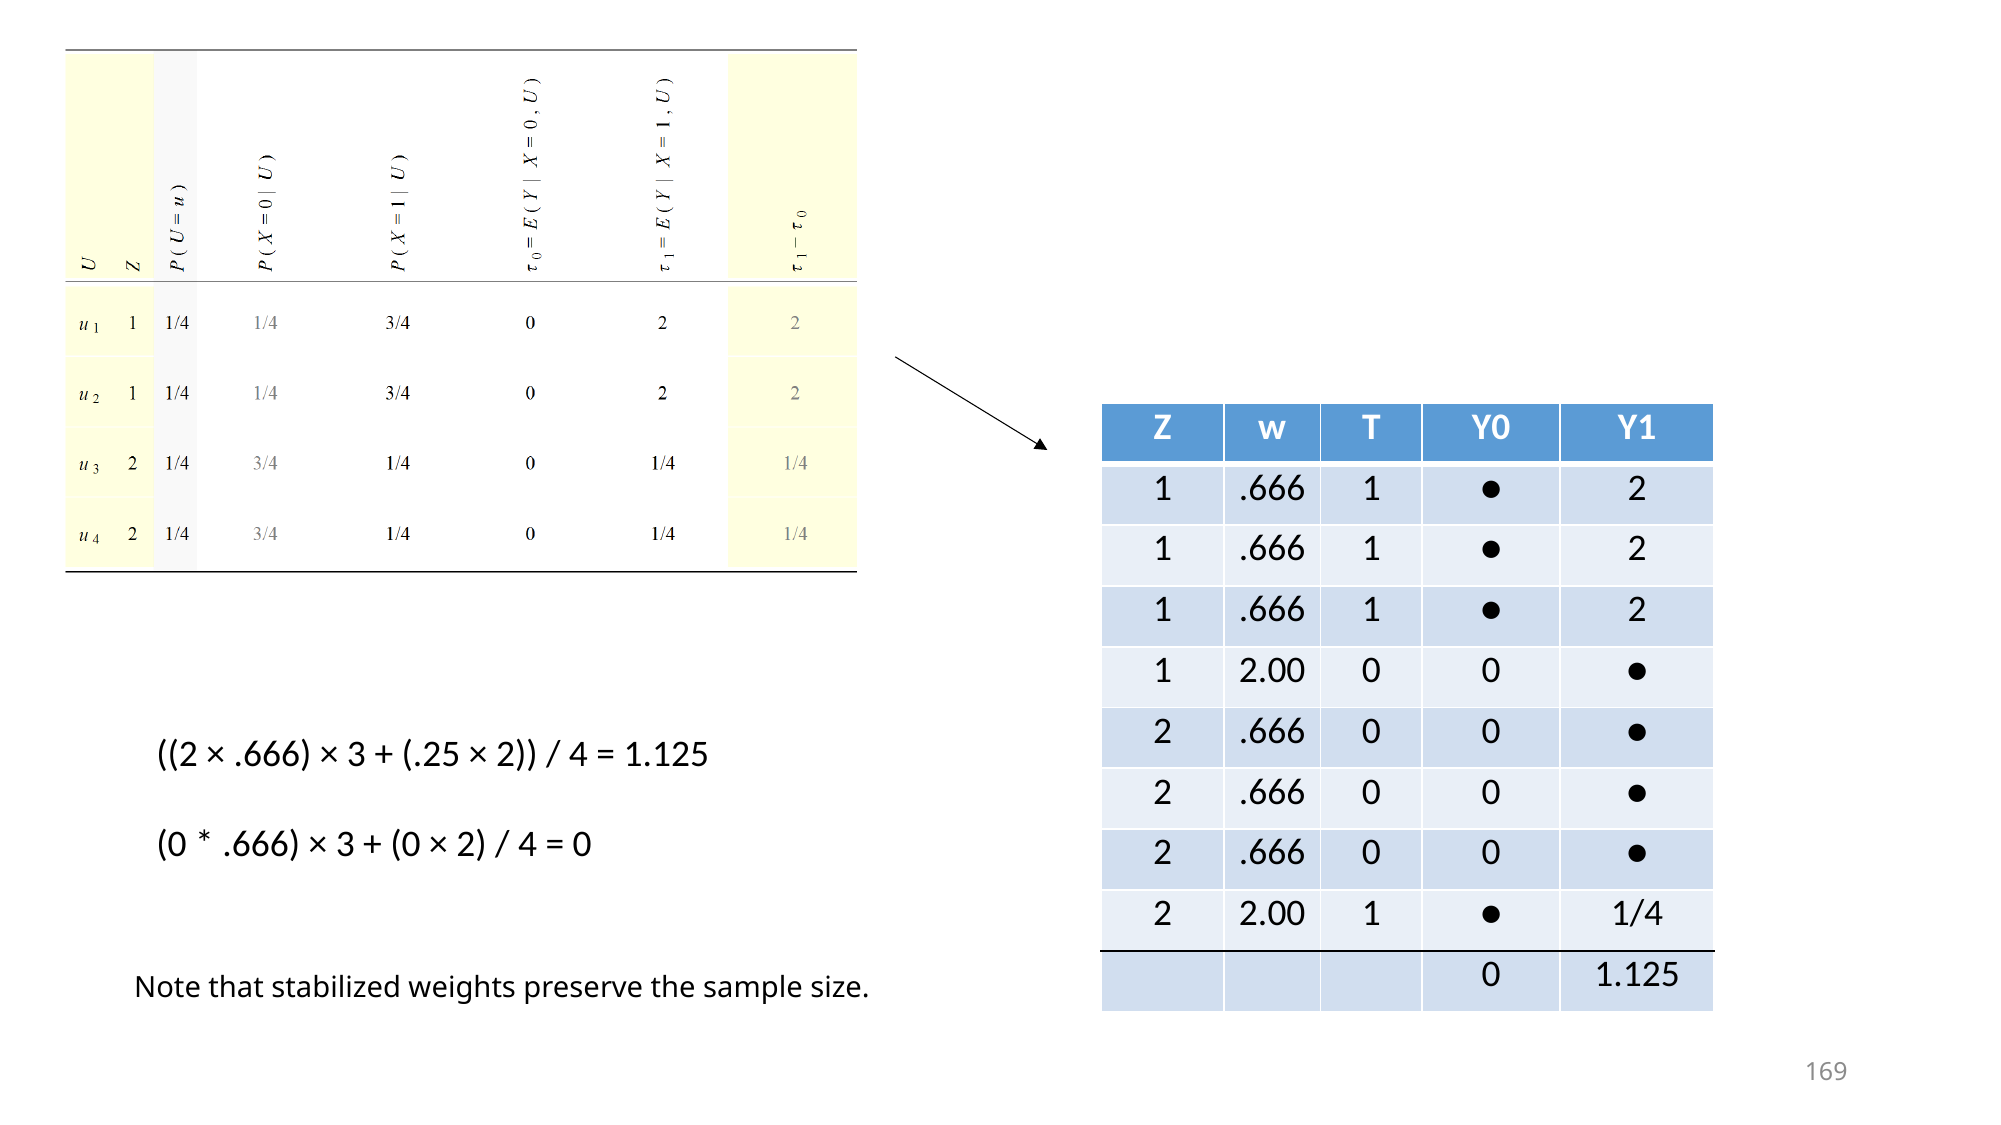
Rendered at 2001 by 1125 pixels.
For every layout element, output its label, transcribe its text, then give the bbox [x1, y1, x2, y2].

table_cell 2 [1561, 587, 1713, 646]
table_cell 2 [1102, 891, 1223, 950]
table_cell 1 [1102, 587, 1223, 646]
table_cell [1102, 952, 1223, 1011]
table_cell ● [1423, 891, 1559, 950]
table_cell 1 [1102, 526, 1223, 585]
table_cell 2 [1102, 708, 1223, 767]
table_cell ● [1561, 648, 1713, 707]
table_cell 1 [1321, 587, 1421, 646]
text_box Note that stabilized weights preserve the sample size. [119, 961, 886, 1011]
table_cell [1321, 952, 1421, 1011]
table_cell .666 [1225, 830, 1320, 889]
table_cell 1 [1321, 467, 1421, 524]
table_cell ● [1561, 769, 1713, 828]
table_cell 0 [1423, 952, 1559, 1011]
table_cell 1.125 [1561, 952, 1713, 1011]
table_cell 1 [1321, 526, 1421, 585]
table_cell 1 [1321, 891, 1421, 950]
table_cell 0 [1321, 769, 1421, 828]
table_cell 2 [1102, 830, 1223, 889]
table_cell .666 [1225, 769, 1320, 828]
table_header Y0 [1423, 404, 1559, 461]
table_cell 0 [1321, 830, 1421, 889]
table_cell 2.00 [1225, 891, 1320, 950]
table_cell 1 [1102, 467, 1223, 524]
table_cell 1/4 [1561, 891, 1713, 950]
table_cell 1 [1102, 648, 1223, 707]
table_cell ● [1423, 467, 1559, 524]
table_cell 0 [1423, 830, 1559, 889]
table_cell ● [1423, 526, 1559, 585]
table_cell .666 [1225, 587, 1320, 646]
table_cell .666 [1225, 526, 1320, 585]
text_box ((2 × .666) × 3 + (.25 × 2)) / 4 = 1.125 (0 * .666) × 3 + (0 × 2) / 4 = 0 [141, 721, 734, 872]
table_cell ● [1561, 708, 1713, 767]
table_cell 2 [1561, 467, 1713, 524]
table_cell ● [1423, 587, 1559, 646]
table_cell 2 [1102, 769, 1223, 828]
table_cell 0 [1321, 648, 1421, 707]
table_cell 0 [1423, 708, 1559, 767]
table_cell [1225, 952, 1320, 1011]
table_header Y1 [1561, 404, 1713, 461]
table_cell .666 [1225, 467, 1320, 524]
table_cell 0 [1423, 648, 1559, 707]
table_cell 2 [1561, 526, 1713, 585]
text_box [895, 356, 1048, 450]
table_cell .666 [1225, 708, 1320, 767]
table_cell 0 [1423, 769, 1559, 828]
picture [62, 46, 857, 577]
table_cell 0 [1321, 708, 1421, 767]
table_header T [1321, 404, 1421, 461]
slide_number 169 [1412, 1042, 1863, 1103]
table_cell ● [1561, 830, 1713, 889]
table_header Z [1102, 404, 1223, 461]
table_cell 2.00 [1225, 648, 1320, 707]
table_header w [1225, 404, 1320, 461]
